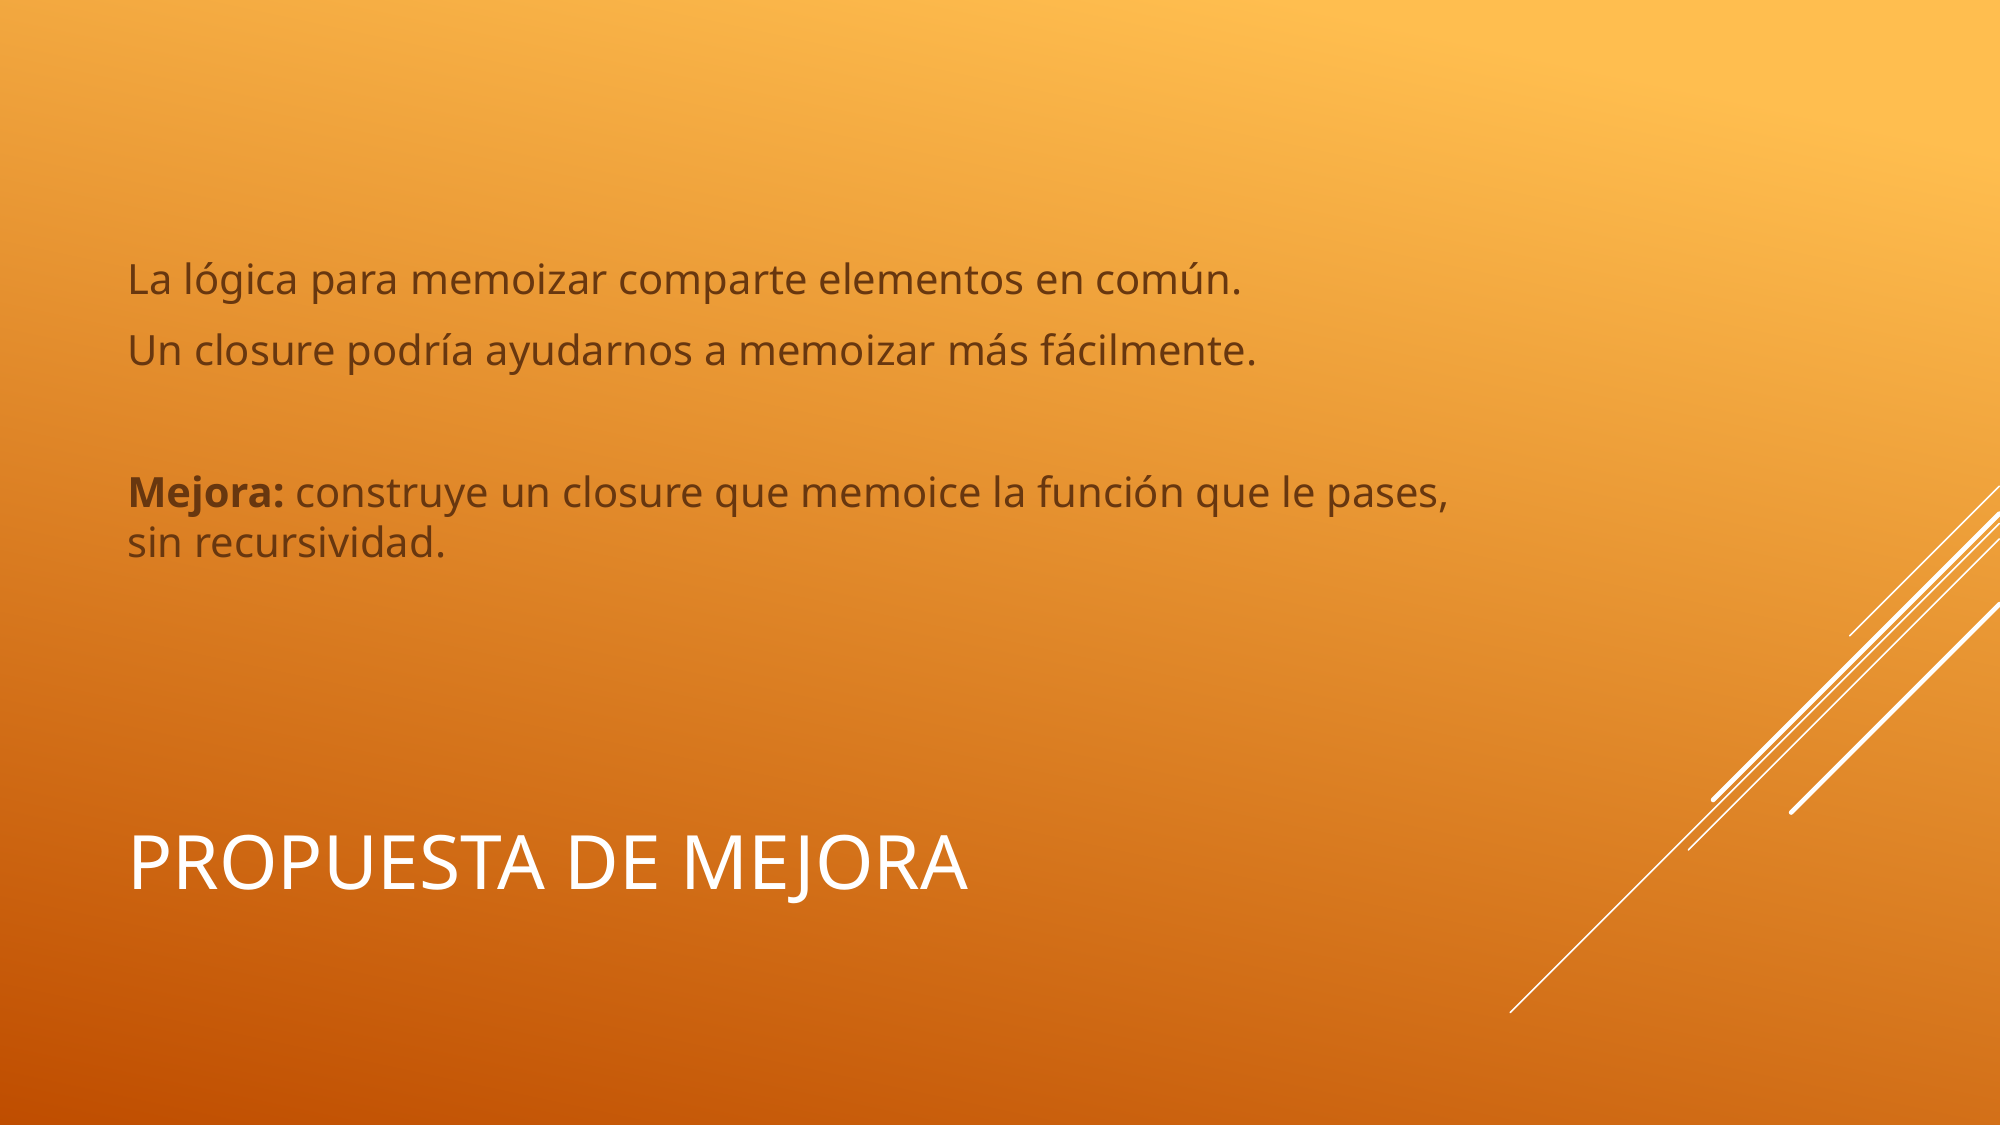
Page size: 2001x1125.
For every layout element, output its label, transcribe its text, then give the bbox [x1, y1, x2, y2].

title Propuesta de mejora [112, 736, 1513, 984]
list La lógica para memoizar comparte elementos en común. Un closure podría ayudarnos a memoizar más fácilmente. Mejora: construye un closure que memoice la función que le pases, sin recursividad. [112, 112, 1513, 706]
